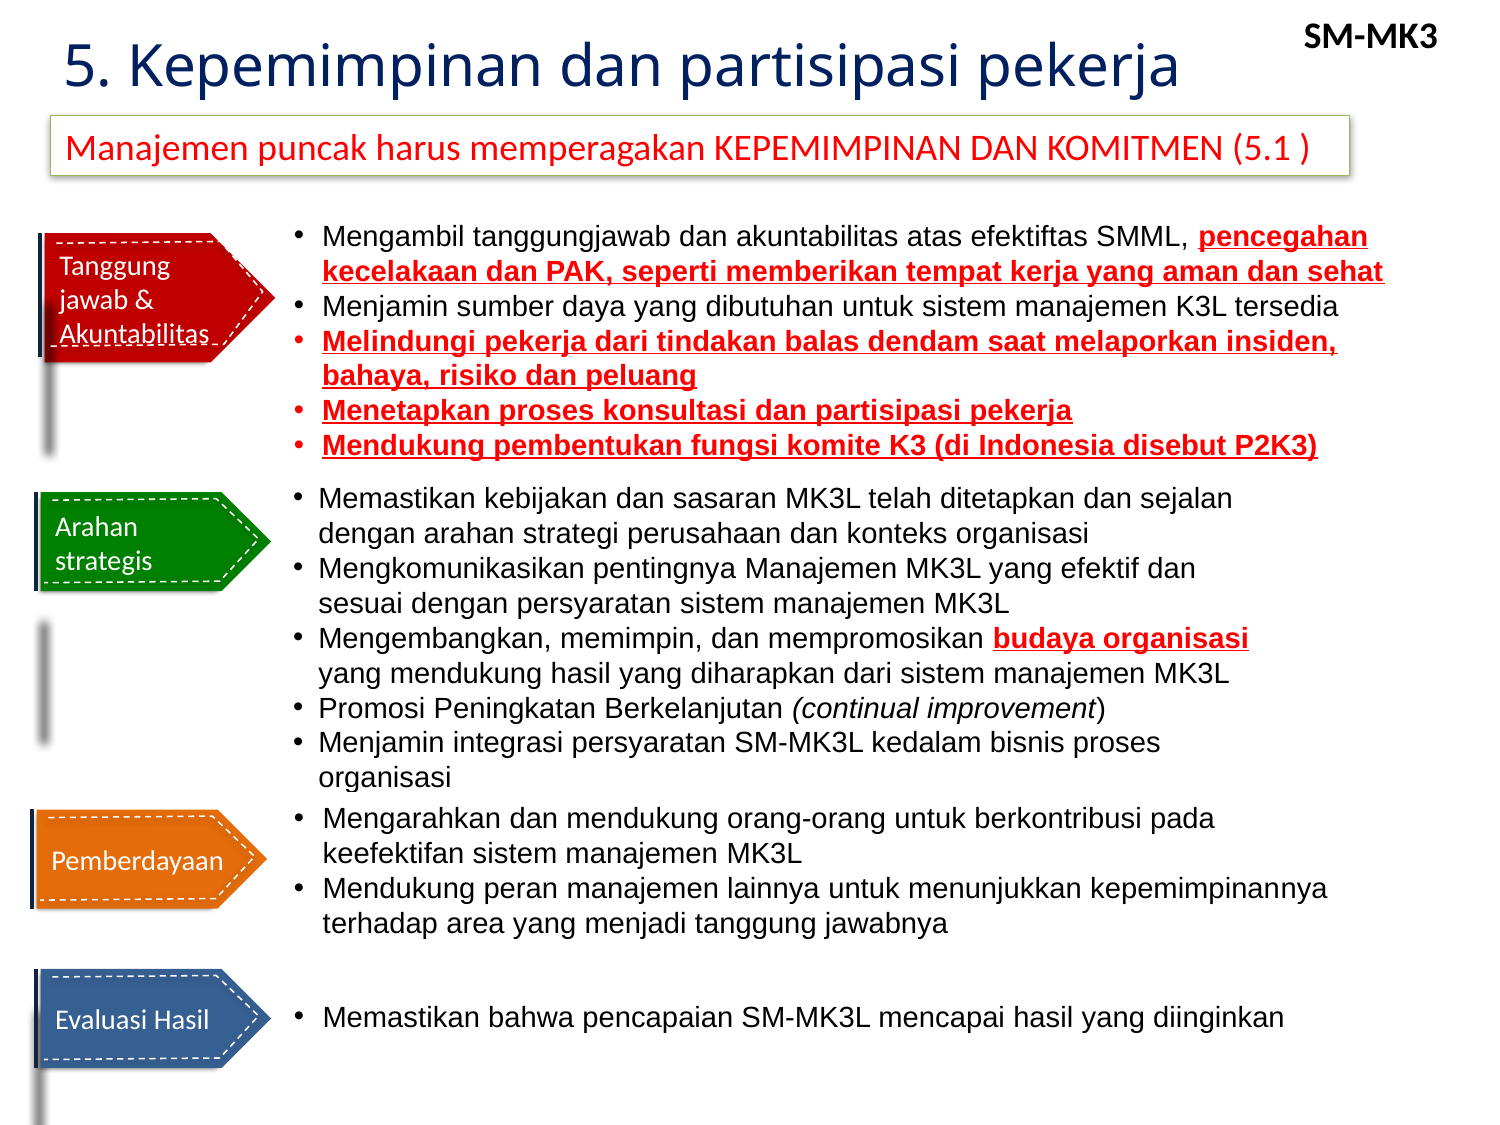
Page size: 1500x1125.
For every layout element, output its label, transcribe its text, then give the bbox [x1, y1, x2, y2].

text_box Mengarahkan dan mendukung orang-orang untuk berkontribusi pada keefektifan sistem manajemen MK3L Mendukung peran manajemen lainnya untuk menunjukkan kepemimpinannya terhadap area yang menjadi tanggung jawabnya [279, 792, 1350, 947]
text_box Manajemen puncak harus memperagakan KEPEMIMPINAN DAN KOMITMEN (5.1 ) [50, 115, 1350, 176]
text_box Memastikan bahwa pencapaian SM-MK3L mencapai hasil yang diinginkan [279, 990, 1302, 1041]
text_box Memastikan kebijakan dan sasaran MK3L telah ditetapkan dan sejalan dengan arahan strategi perusahaan dan konteks organisasi Mengkomunikasikan pentingnya Manajemen MK3L yang efektif dan sesuai dengan persyaratan sistem manajemen MK3L Mengembangkan, memimpin, dan mempromosikan budaya organisasi yang mendukung hasil yang diharapkan dari sistem manajemen MK3L Promosi Peningkatan Berkelanjutan (continual improvement) Menjamin integrasi persyaratan SM-MK3L kedalam bisnis proses organisasi [271, 436, 1294, 802]
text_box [35, 491, 272, 592]
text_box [35, 968, 272, 1069]
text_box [39, 232, 276, 363]
text_box Mengambil tanggungjawab dan akuntabilitas atas efektiftas SMML, pencegahan kecelakaan dan PAK, seperti memberikan tempat kerja yang aman dan sehat Menjamin sumber daya yang dibutuhan untuk sistem manajemen K3L tersedia Melindungi pekerja dari tindakan balas dendam saat melaporkan insiden, bahaya, risiko dan peluang Menetapkan proses konsultasi dan partisipasi pekerja Mendukung pembentukan fungsi komite K3 (di Indonesia disebut P2K3) [279, 209, 1425, 469]
text_box SM-MK3 [1248, 3, 1494, 78]
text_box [31, 809, 268, 909]
text_box 5. Kepemimpinan dan partisipasi pekerja [48, 20, 1196, 105]
